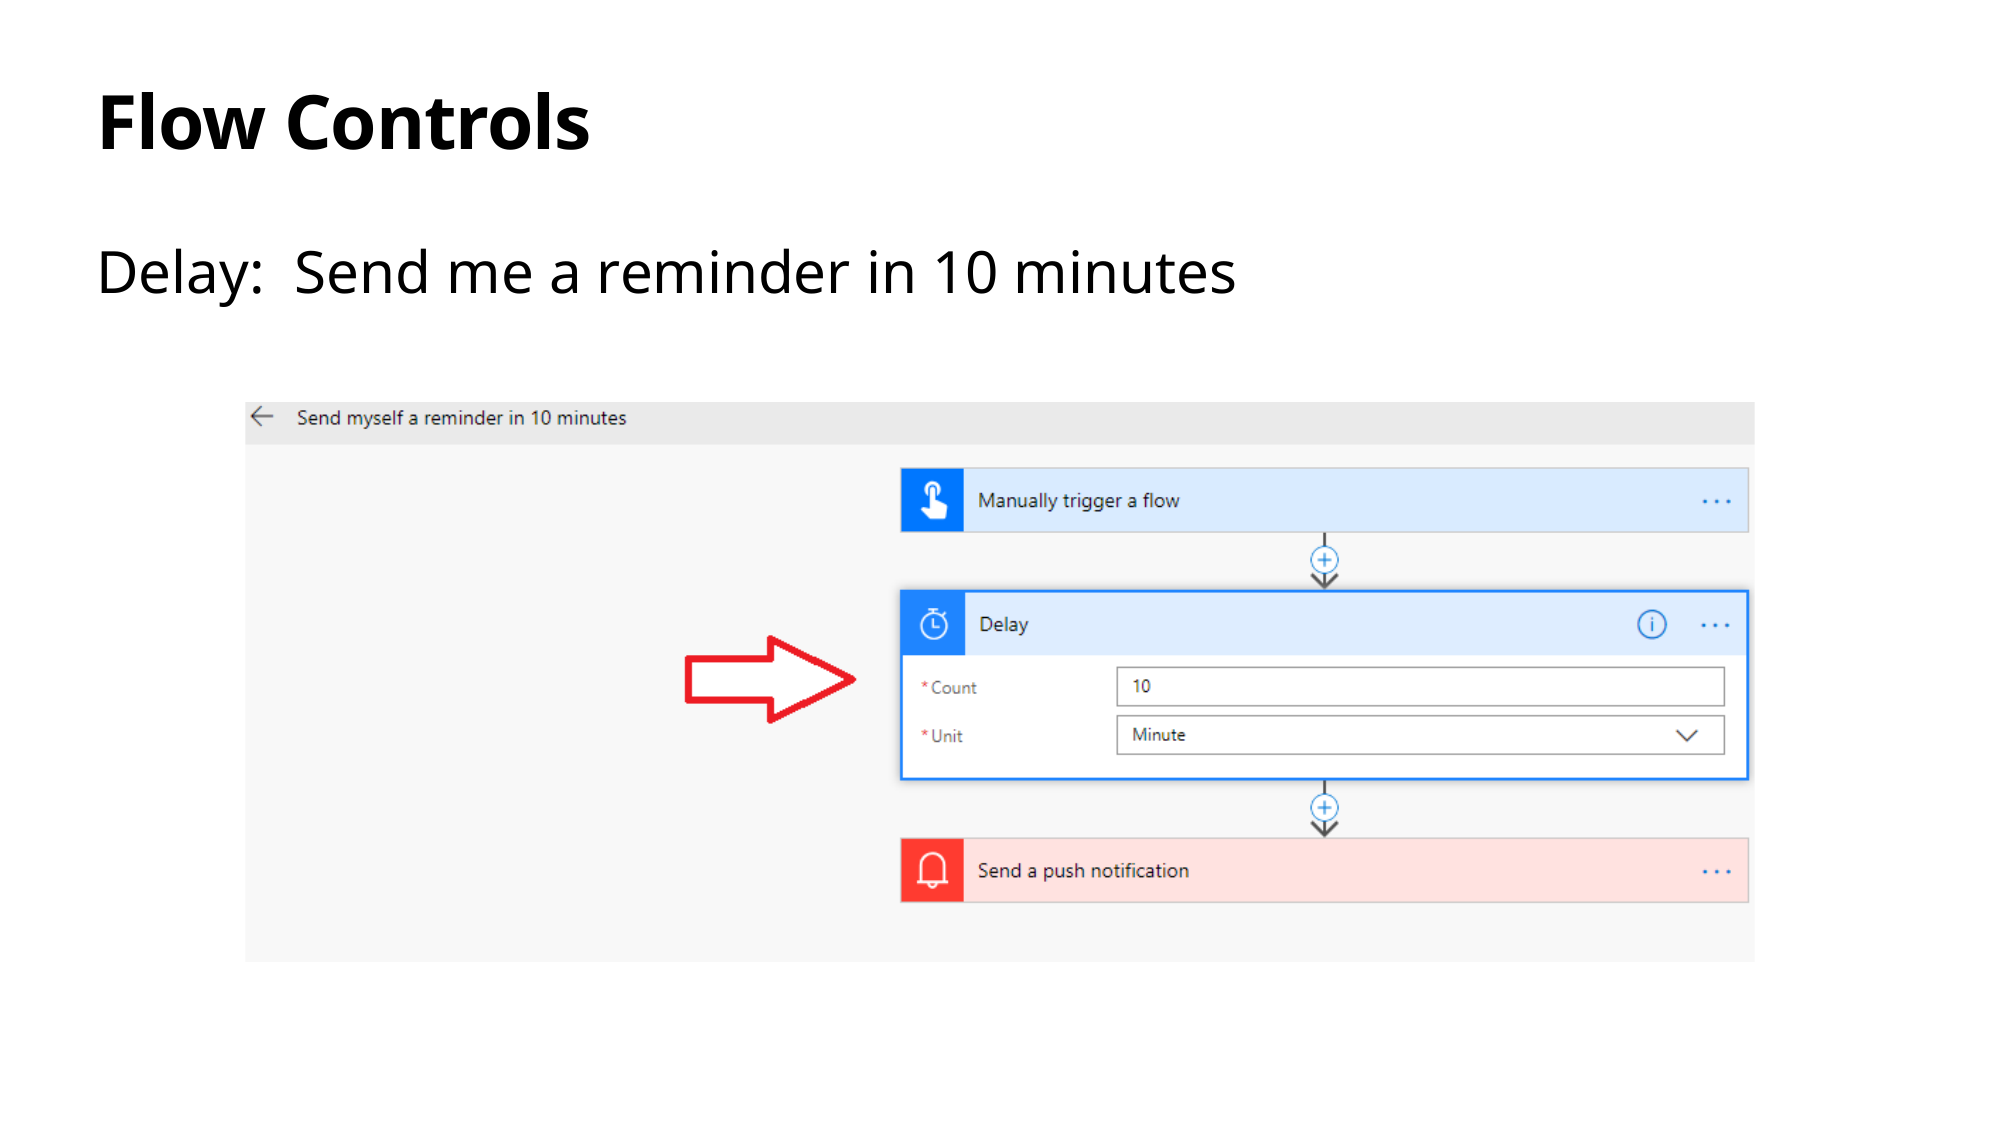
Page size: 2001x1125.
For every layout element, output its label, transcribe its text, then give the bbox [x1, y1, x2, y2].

title Flow Controls [96, 75, 1904, 166]
list Delay: Send me a reminder in 10 minutes [96, 235, 1904, 306]
picture [245, 401, 1755, 963]
